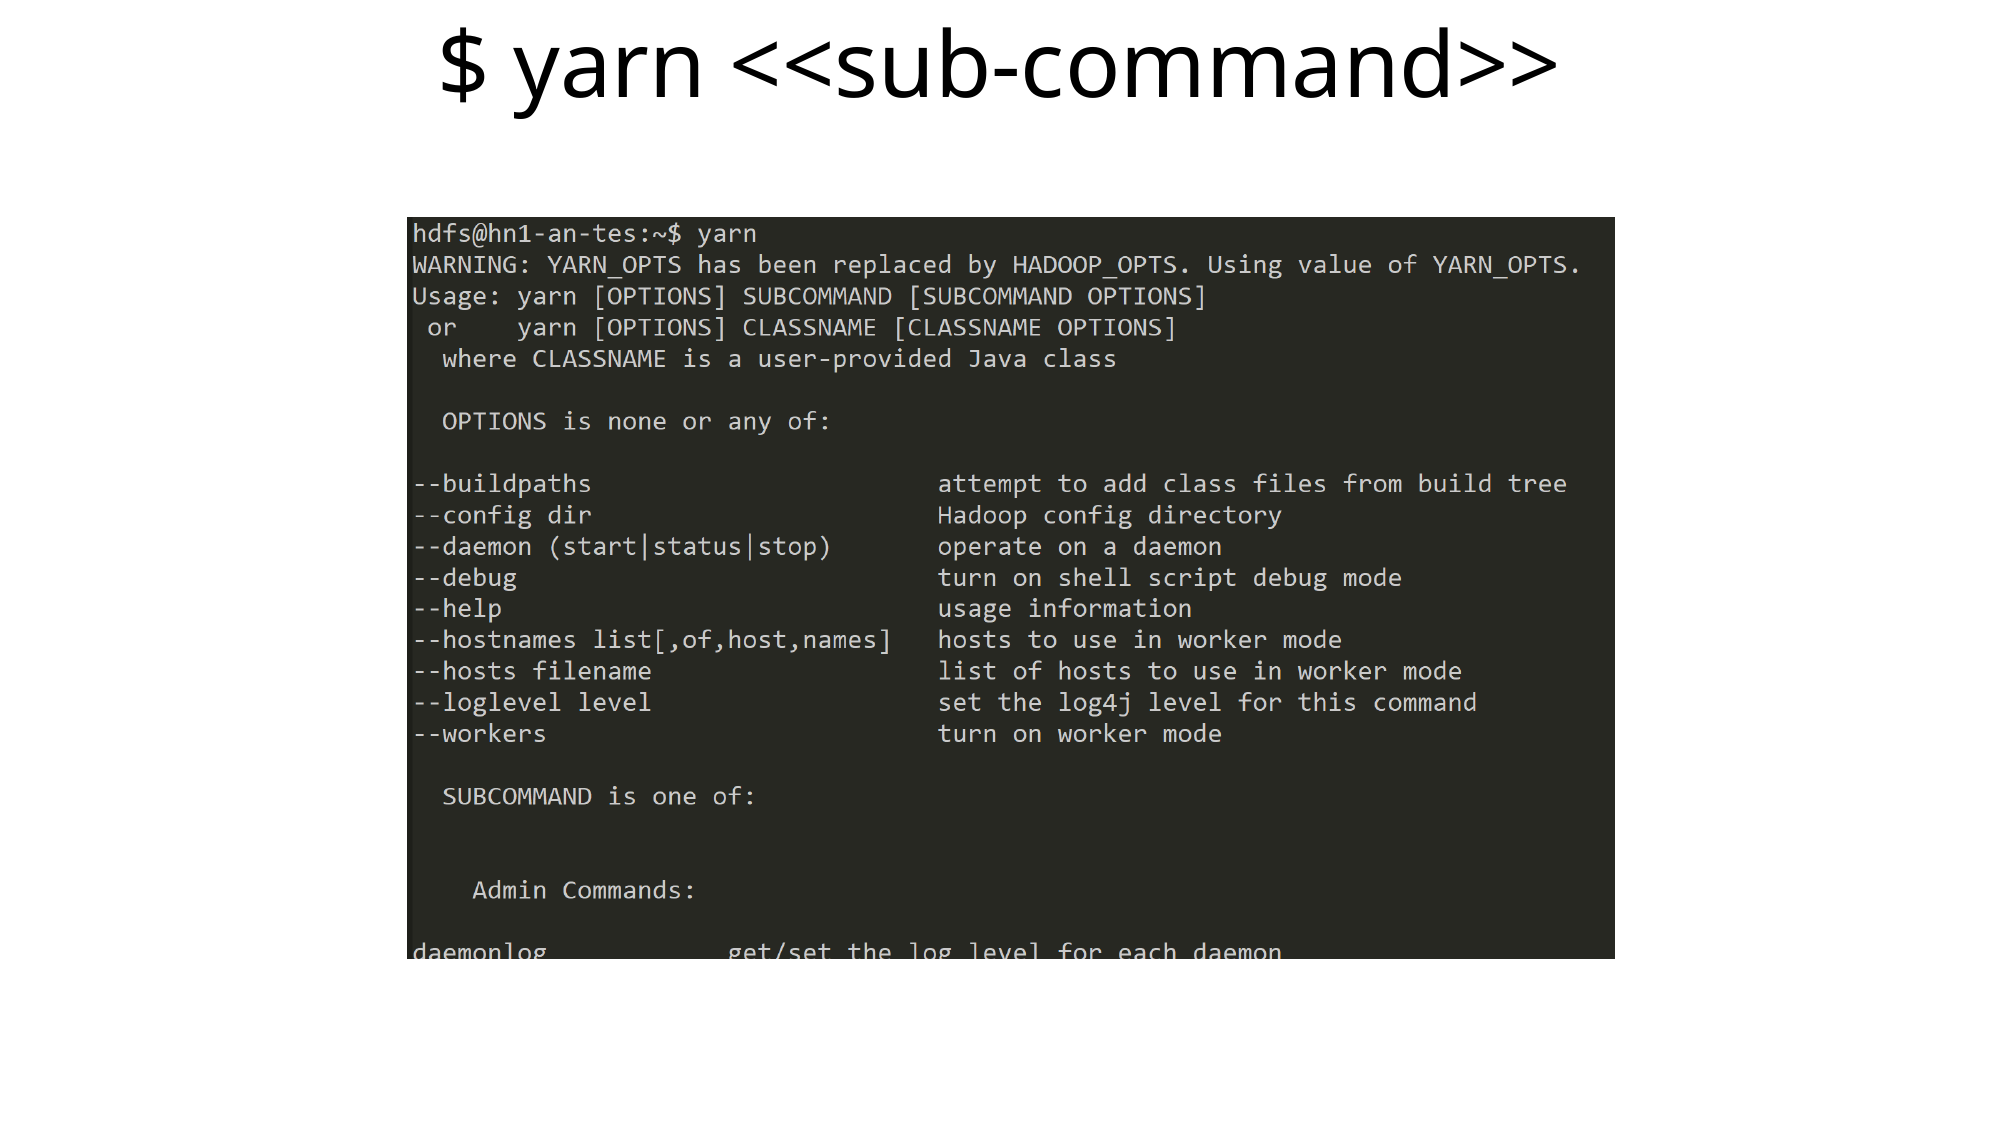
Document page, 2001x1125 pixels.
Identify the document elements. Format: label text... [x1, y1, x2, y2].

picture [407, 217, 1615, 959]
title $ yarn <<sub-command>> [137, 0, 1863, 135]
